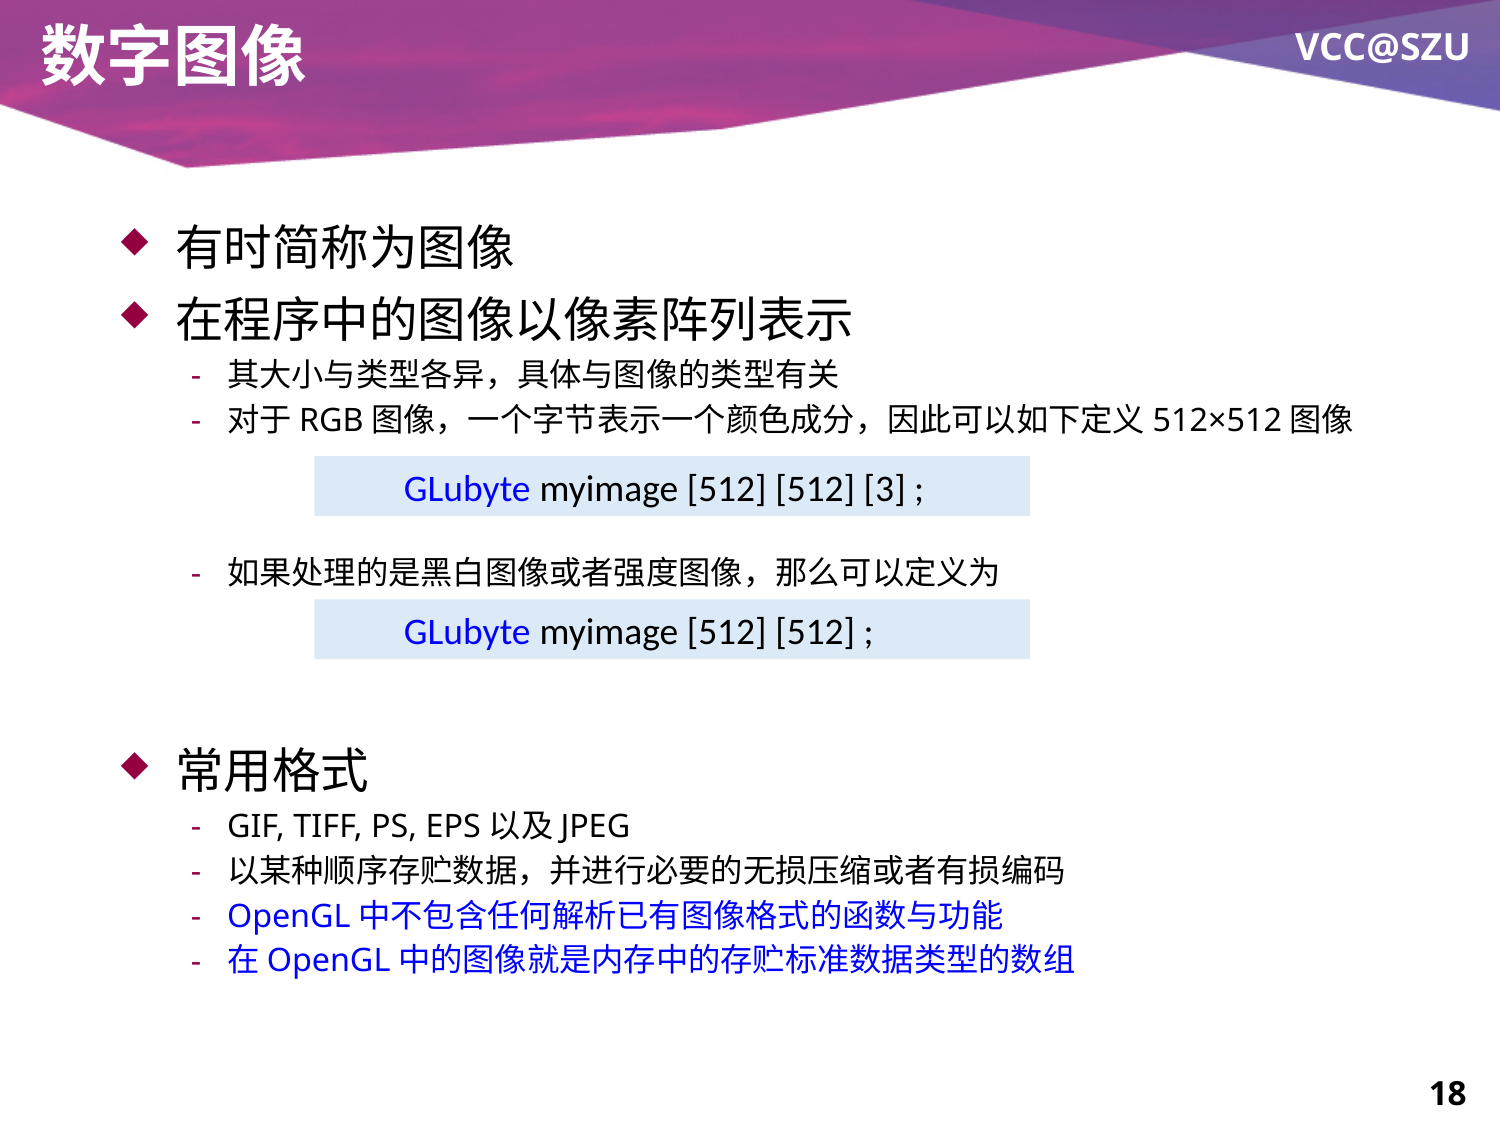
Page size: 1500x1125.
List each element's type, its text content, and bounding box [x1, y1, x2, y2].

title 数字图像 [25, 15, 1320, 104]
list 有时简称为图像 在程序中的图像以像素阵列表示 其大小与类型各异，具体与图像的类型有关 对于RGB图像，一个字节表示一个颜色成分，因此可以如下定义512×512图像 如果处理的是黑白图像或者强度图像，那么可以定义为 常用格式 GIF, TIFF, PS, EPS以及JPEG 以某种顺序存贮数据，并进行必要的无损压缩或者有损编码 OpenGL中不包含任何解析已有图像格式的函数与功能 在OpenGL中的图像就是内存中的存贮标准数据类型的数组 [103, 216, 1397, 999]
text_box GLubyte myimage [512] [512] ; [314, 599, 1031, 660]
slide_number 18 [1384, 1065, 1500, 1125]
picture [0, 0, 1500, 1125]
text_box GLubyte myimage [512] [512] [3] ; [314, 456, 1031, 516]
